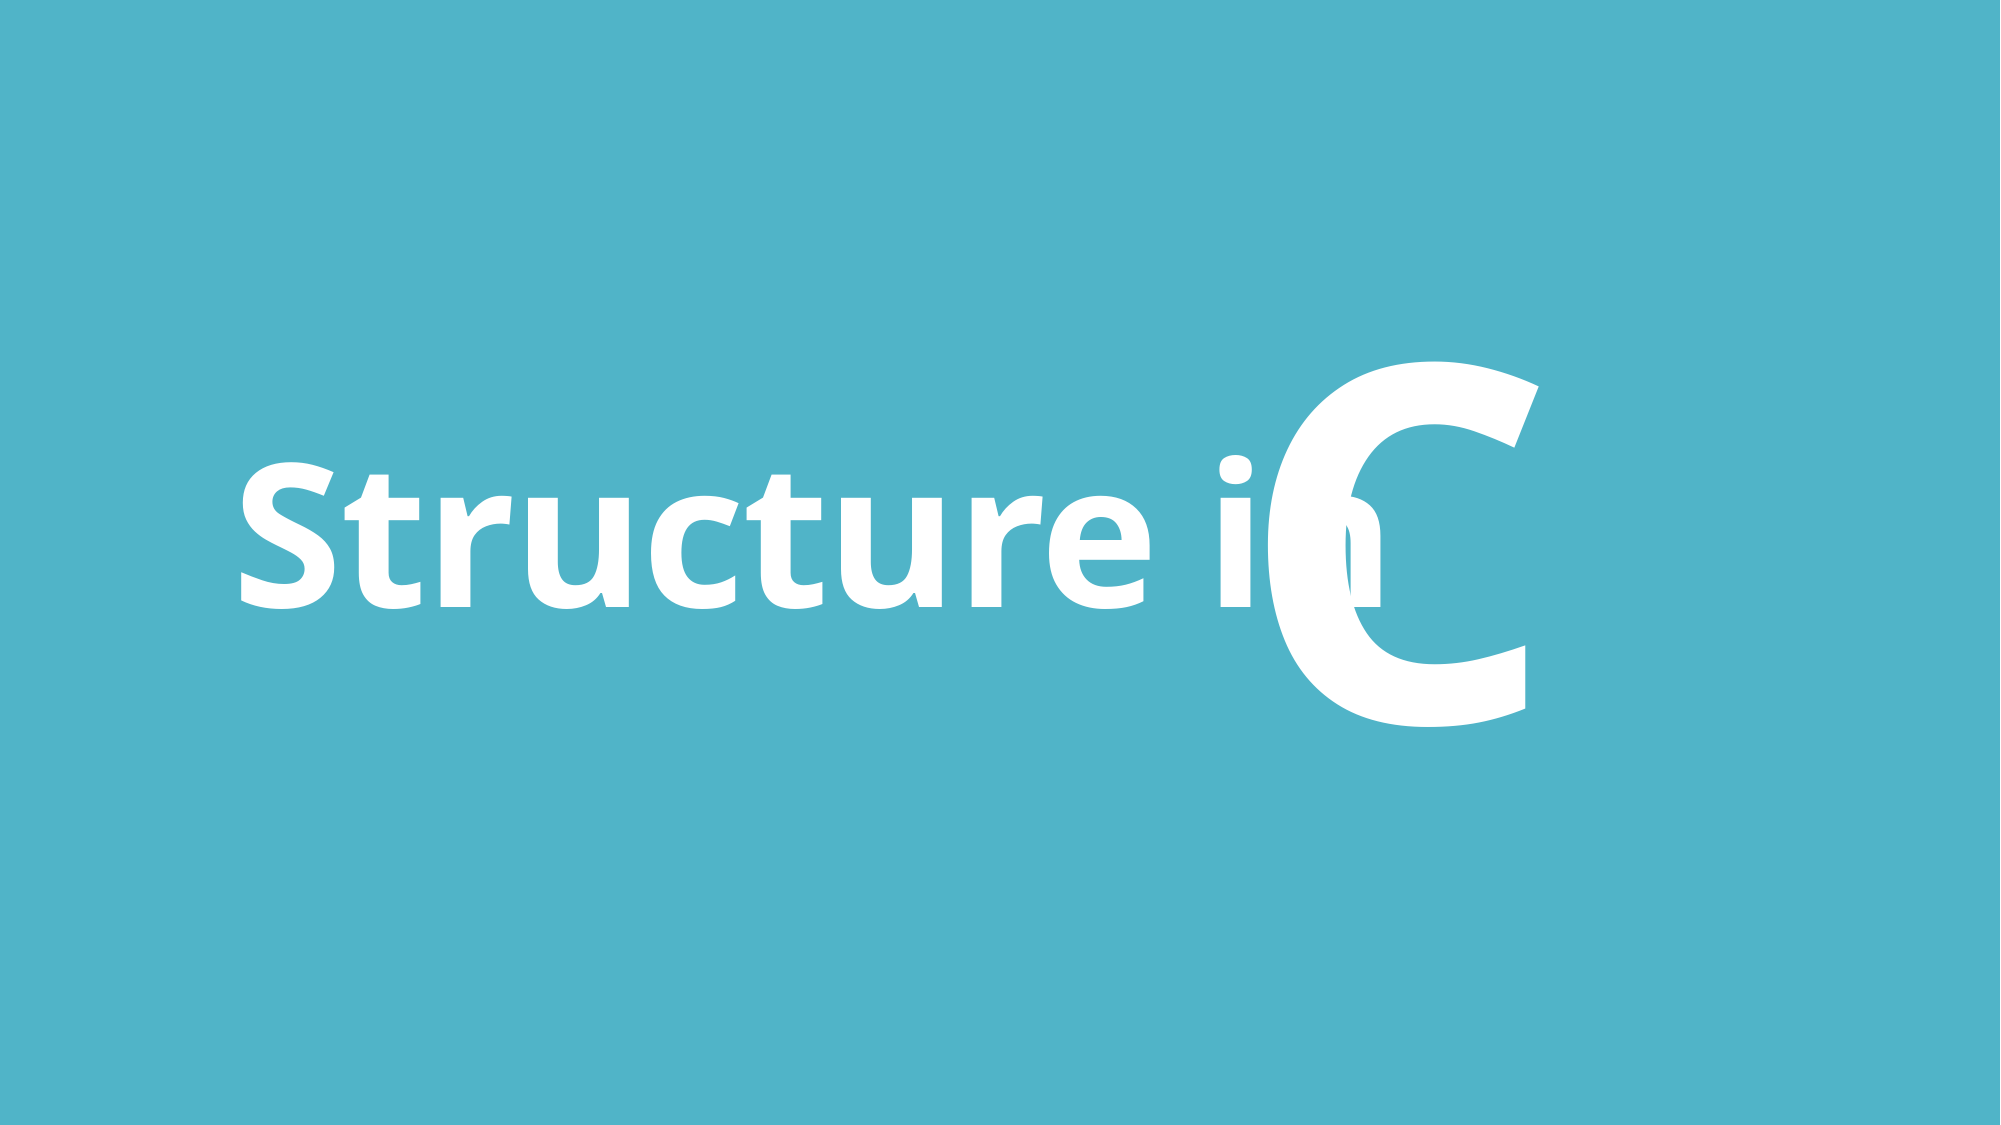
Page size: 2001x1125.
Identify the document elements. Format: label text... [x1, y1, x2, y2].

text_box C [1224, 217, 1540, 830]
title Structure in [217, 363, 1224, 654]
